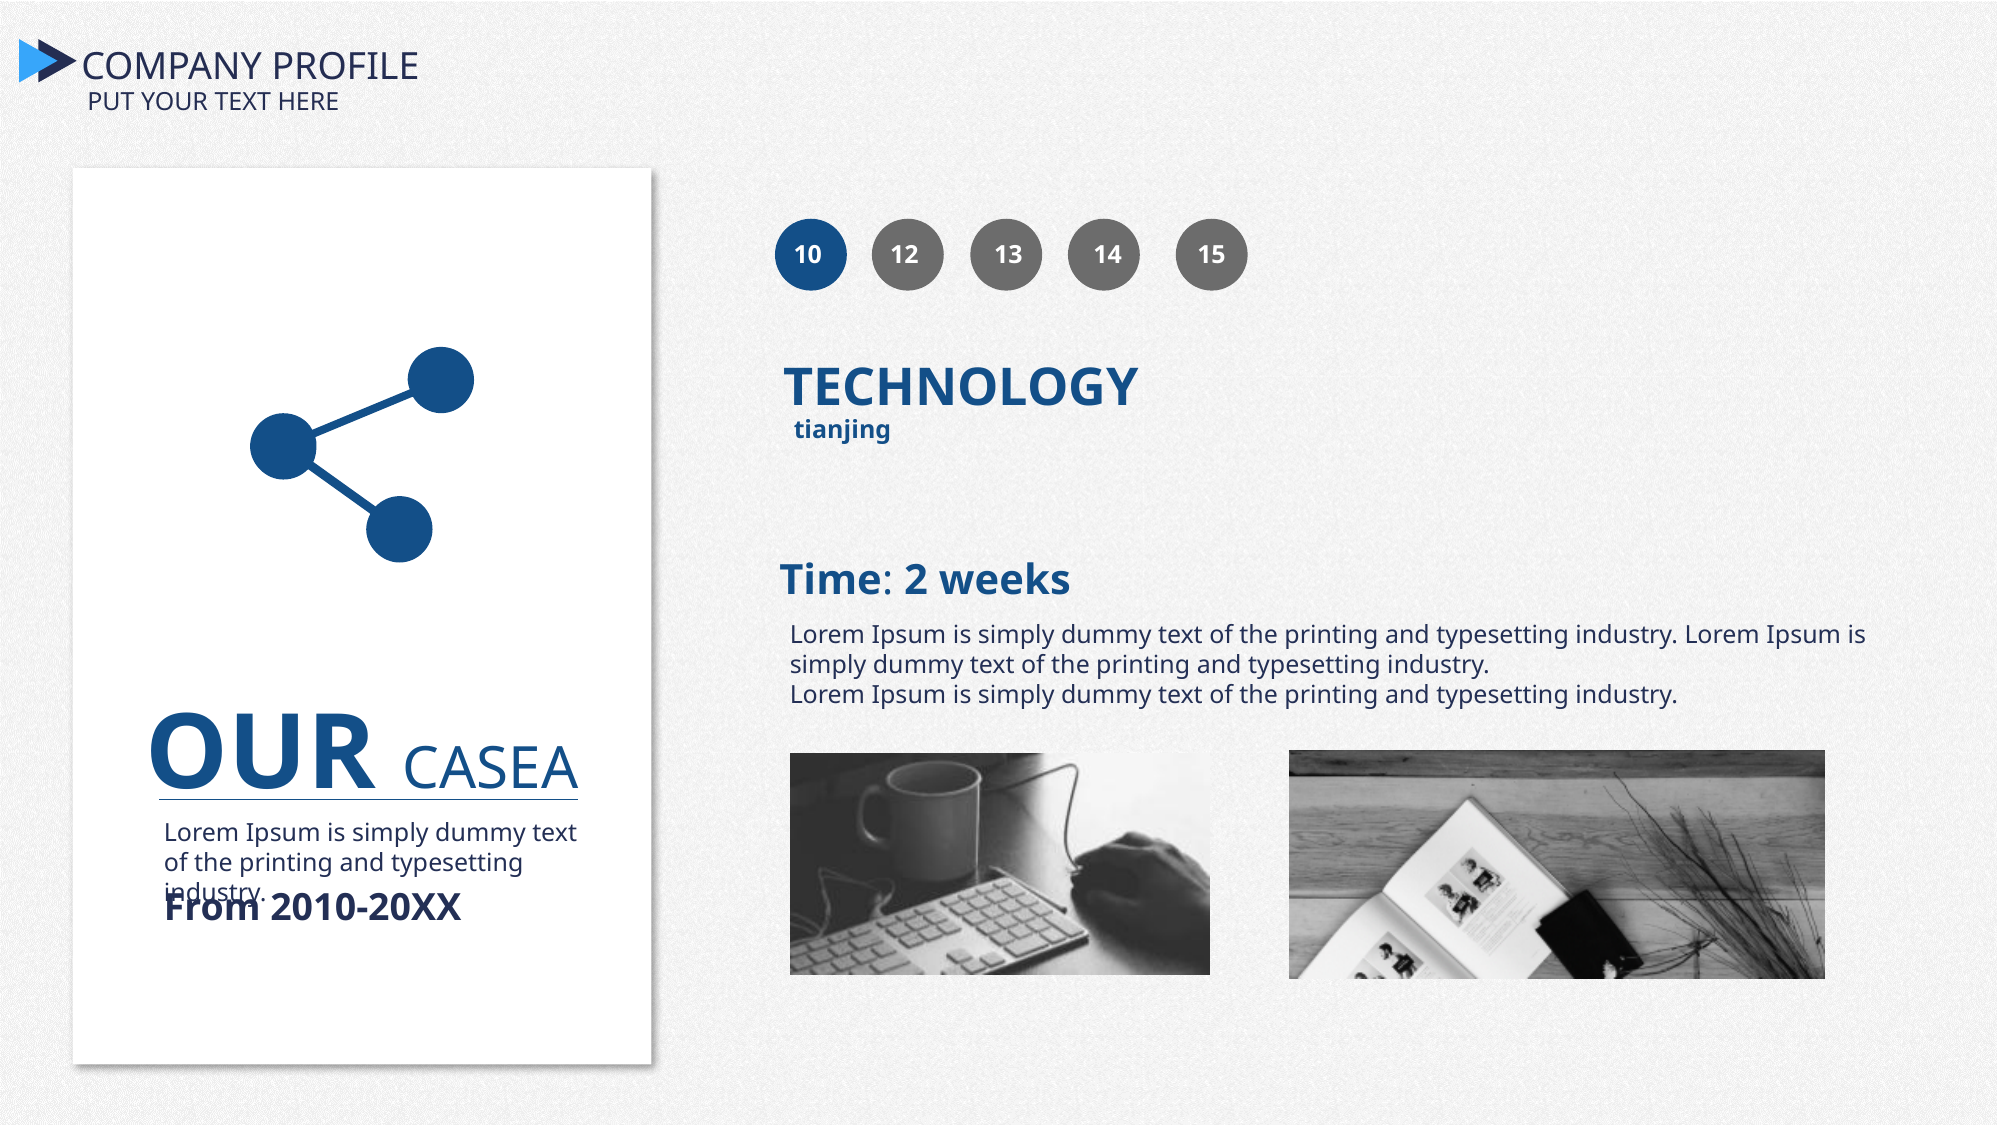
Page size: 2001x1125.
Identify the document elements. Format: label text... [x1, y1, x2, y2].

text_box [250, 346, 475, 563]
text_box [871, 218, 944, 291]
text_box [774, 218, 847, 291]
text_box PUT YOUR TEXT HERE [72, 78, 683, 124]
text_box tianjing [778, 406, 907, 451]
text_box TECHNOLOGY [768, 345, 1154, 424]
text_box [1175, 218, 1248, 291]
text_box Lorem Ipsum is simply dummy text of the printing and typesetting industry. [149, 809, 618, 875]
text_box From 2010-20XX [149, 875, 652, 935]
text_box Lorem Ipsum is simply dummy text of the printing and typesetting industry. Lorem Ipsum is simply dummy text of the printing and typesetting industry. Lorem Ipsum is simply dummy text of the printing and typesetting industry. [774, 611, 1928, 746]
text_box Time: 2 weeks [764, 545, 1086, 611]
text_box COMPANY PROFILE [66, 34, 435, 94]
text_box [72, 167, 653, 1066]
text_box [970, 218, 1043, 291]
text_box OUR CASEA [130, 676, 594, 817]
picture [0, 1, 1997, 1125]
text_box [1067, 218, 1140, 291]
